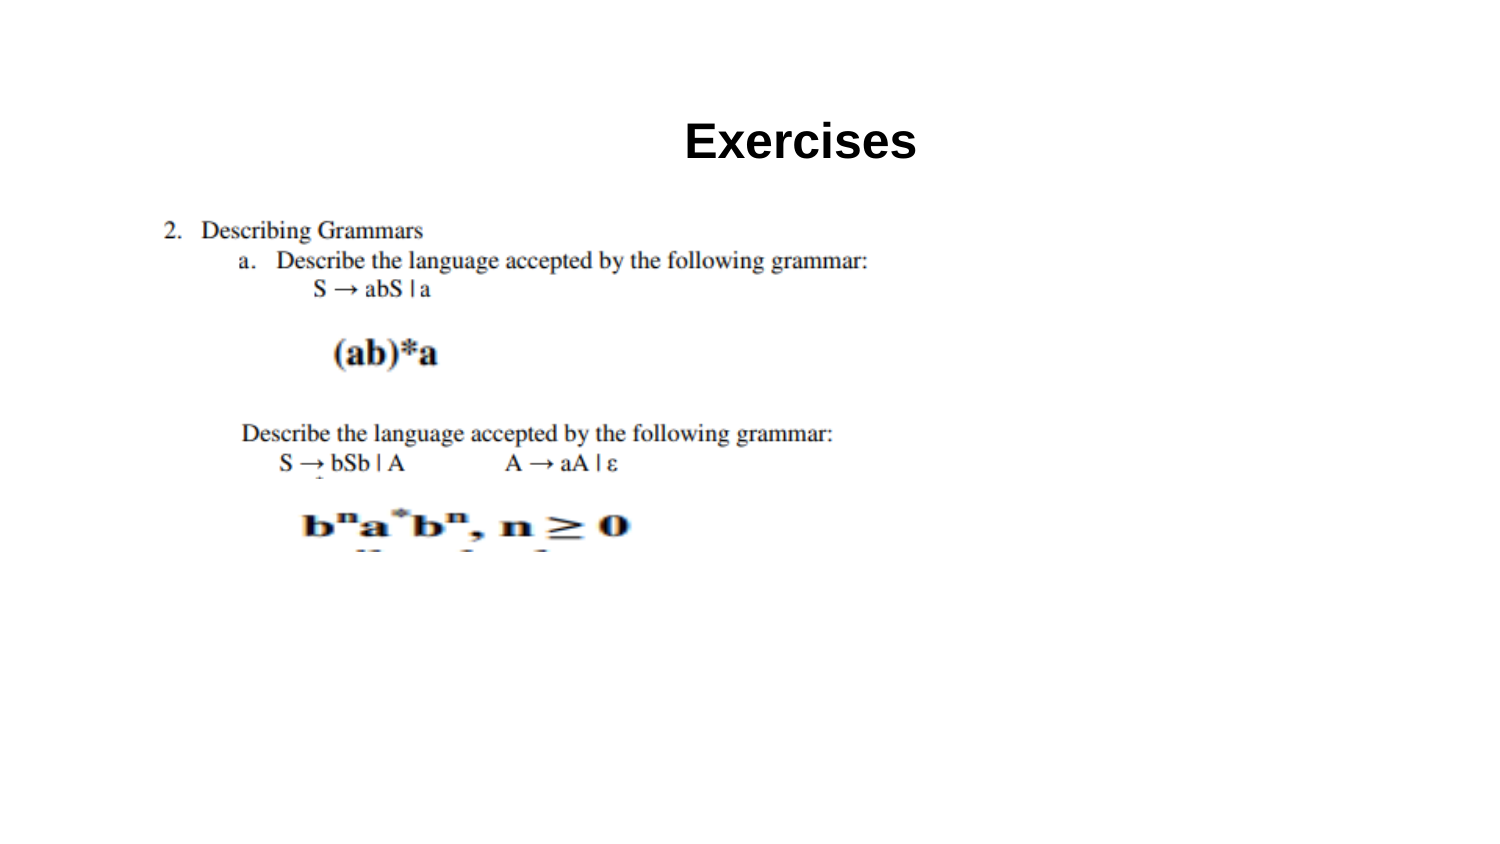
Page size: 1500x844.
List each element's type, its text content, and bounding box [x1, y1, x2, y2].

picture [230, 417, 870, 480]
picture [138, 196, 922, 308]
picture [299, 324, 524, 376]
picture [258, 503, 717, 553]
text_box Exercises [102, 69, 1500, 208]
